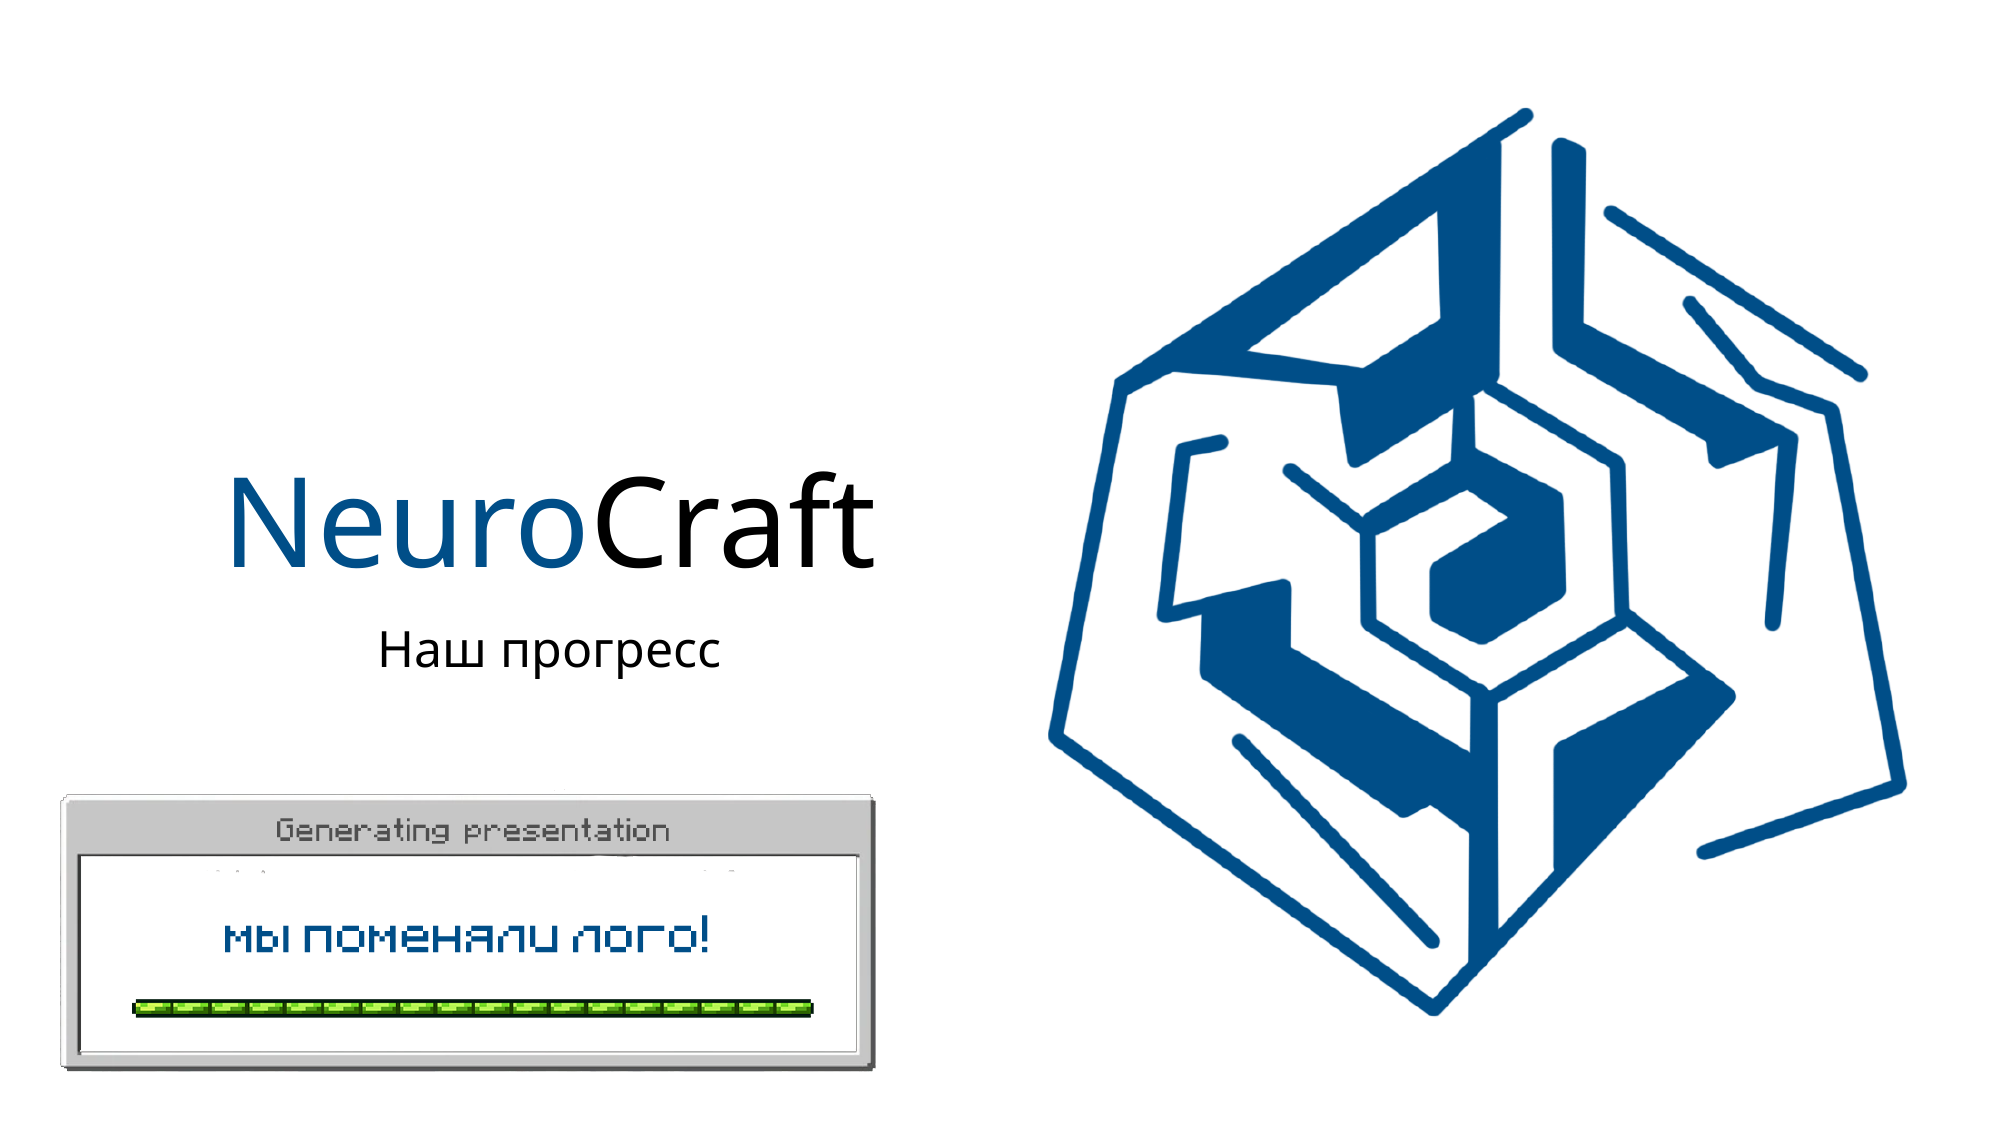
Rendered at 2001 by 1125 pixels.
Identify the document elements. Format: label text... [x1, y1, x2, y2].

subtitle Наш прогресс [20, 616, 915, 889]
picture [45, 782, 891, 1087]
picture [915, 0, 2000, 1125]
title NeuroCraft [20, 209, 915, 602]
